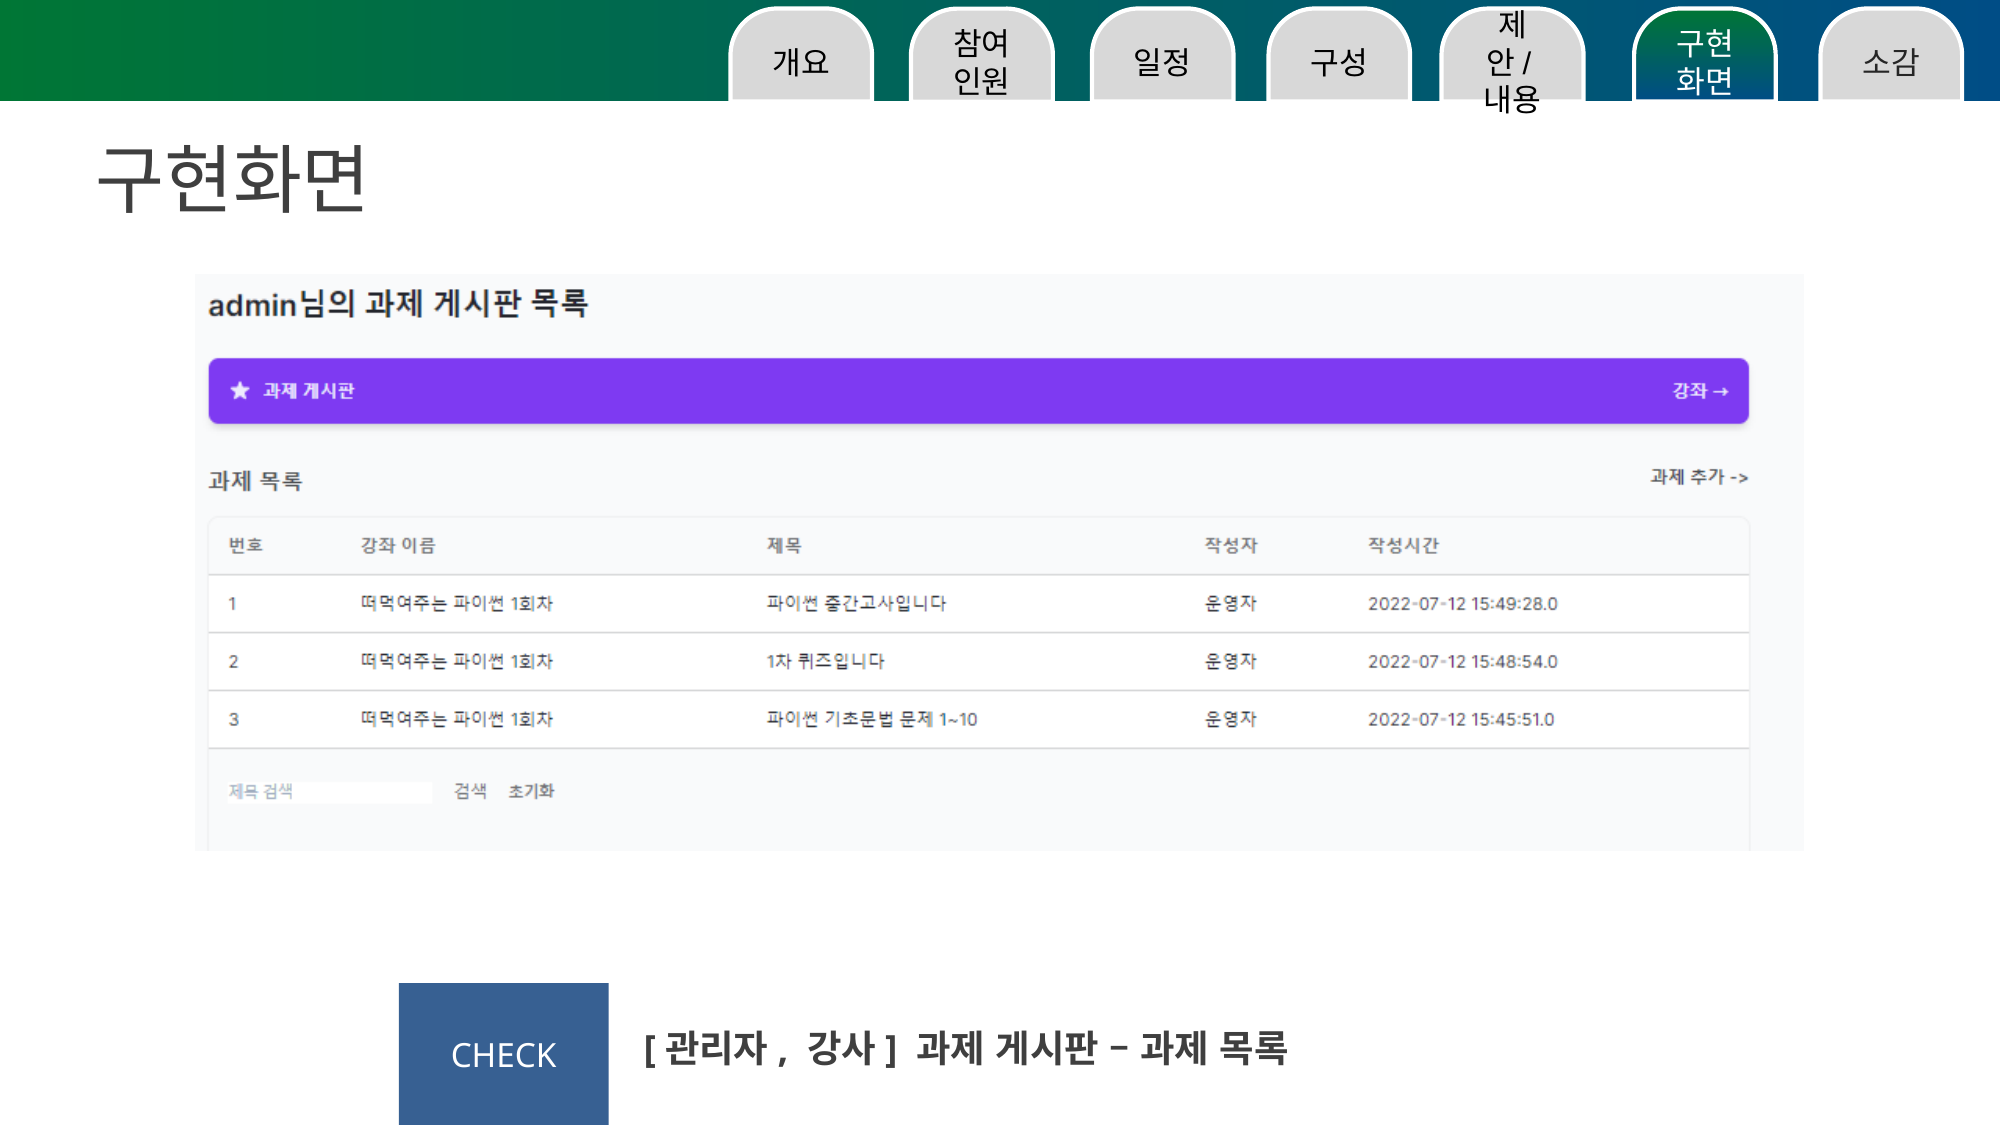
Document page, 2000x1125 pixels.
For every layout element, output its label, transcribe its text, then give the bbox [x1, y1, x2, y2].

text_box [0, 0, 2000, 102]
picture [195, 273, 1804, 851]
text_box 구현화면 [80, 125, 427, 232]
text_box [398, 982, 1663, 1125]
